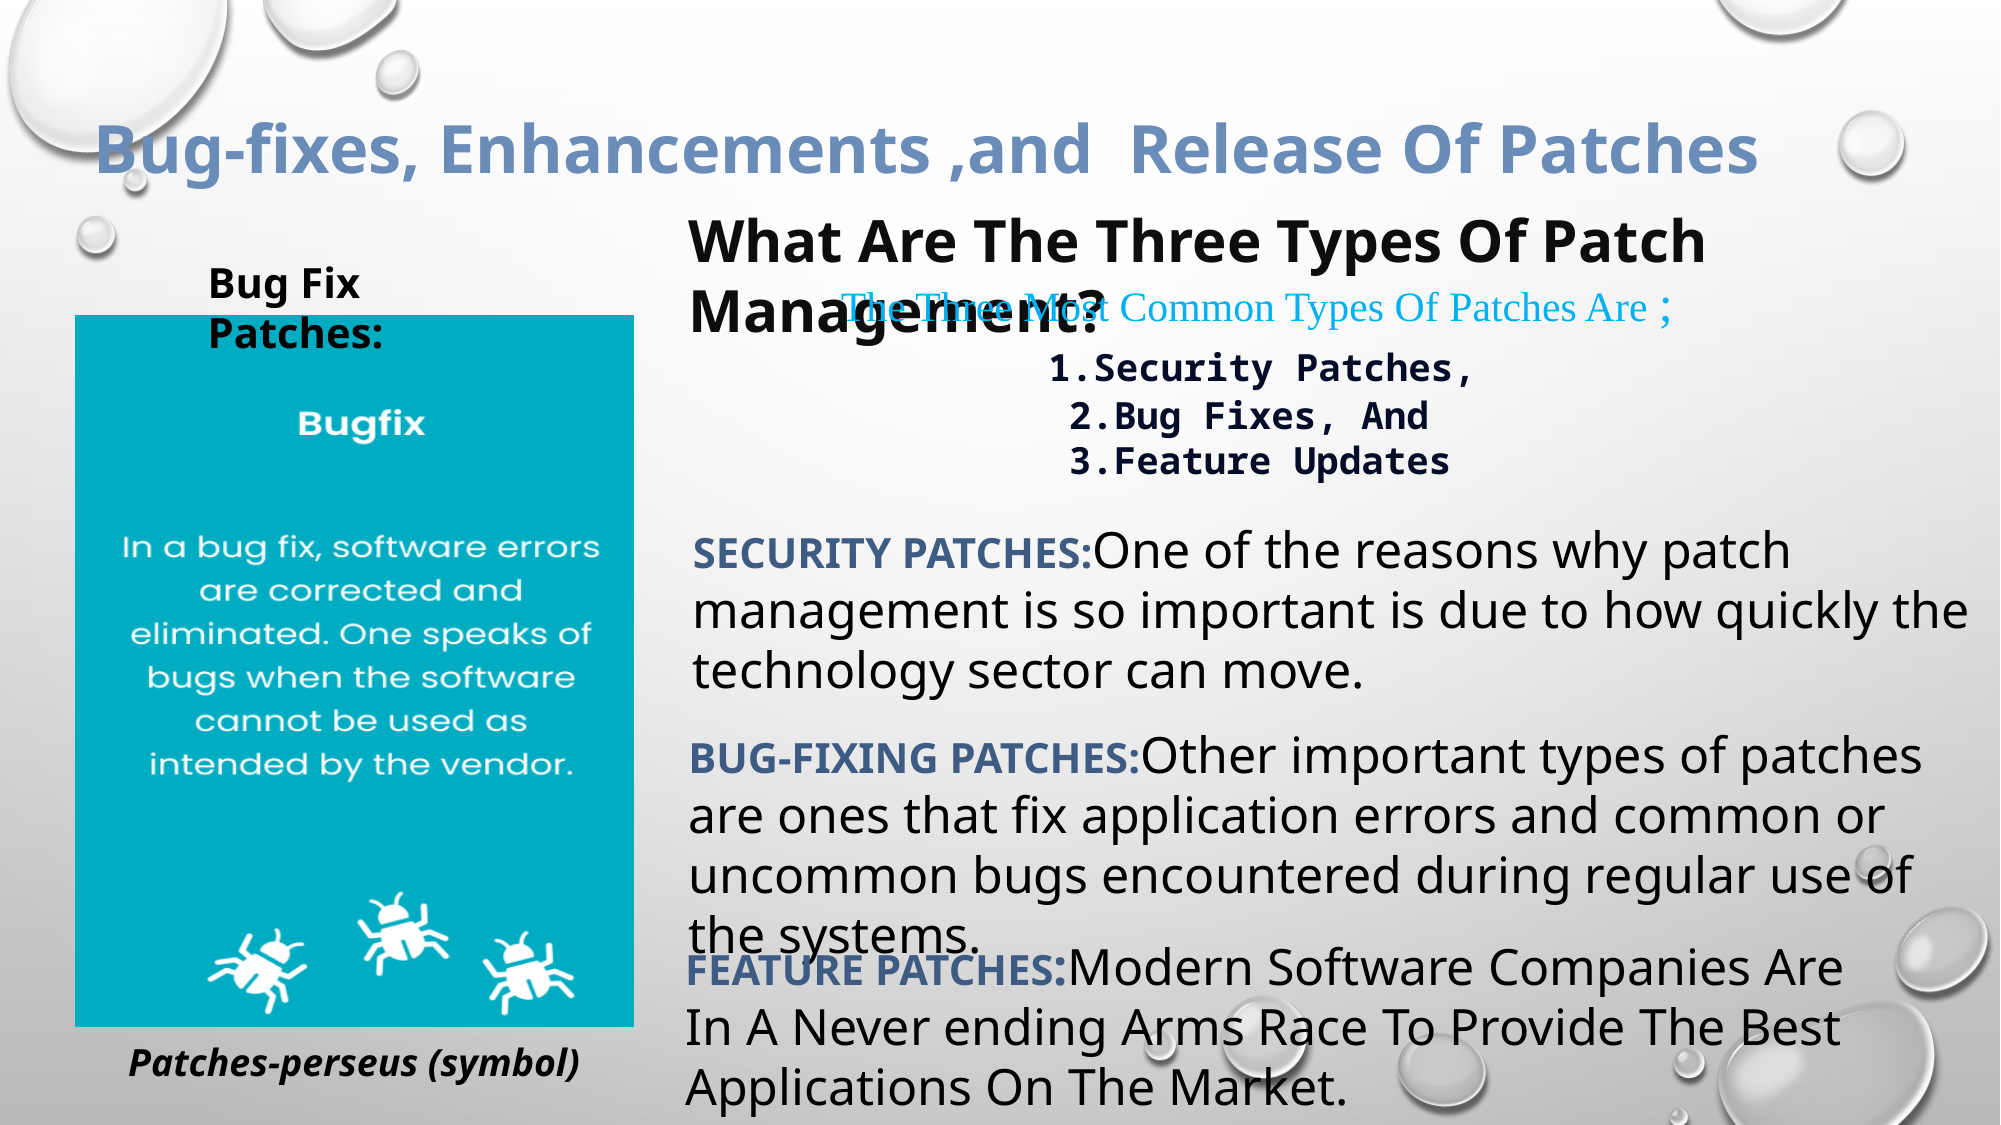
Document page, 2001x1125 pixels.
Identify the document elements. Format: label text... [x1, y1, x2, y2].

text_box Bug-fixes, Enhancements ,and Release Of Patches [78, 99, 1776, 195]
text_box Bug Fix Patches: [192, 249, 535, 313]
text_box The Three Most Common Types Of Patches Are ; 1.Security Patches, 2.Bug Fixes, And 3.Feature Updates [638, 264, 1792, 490]
text_box Patches-perseus (symbol) [75, 1036, 634, 1092]
text_box BUG-FIXING PATCHES:Other important types of patches are ones that fix application errors and common or uncommon bugs encountered during regular use of the systems. [673, 715, 1963, 971]
text_box SECURITY PATCHES:One of the reasons why patch management is so important is due to how quickly the technology sector can move. [678, 510, 2000, 706]
picture [0, 0, 2000, 1125]
text_box What Are The Three Types Of Patch Management? [673, 196, 2000, 352]
text_box FEATURE PATCHES:Modern Software Companies Are In A Never ending Arms Race To Provide The Best Applications On The Market. [670, 928, 1911, 1123]
